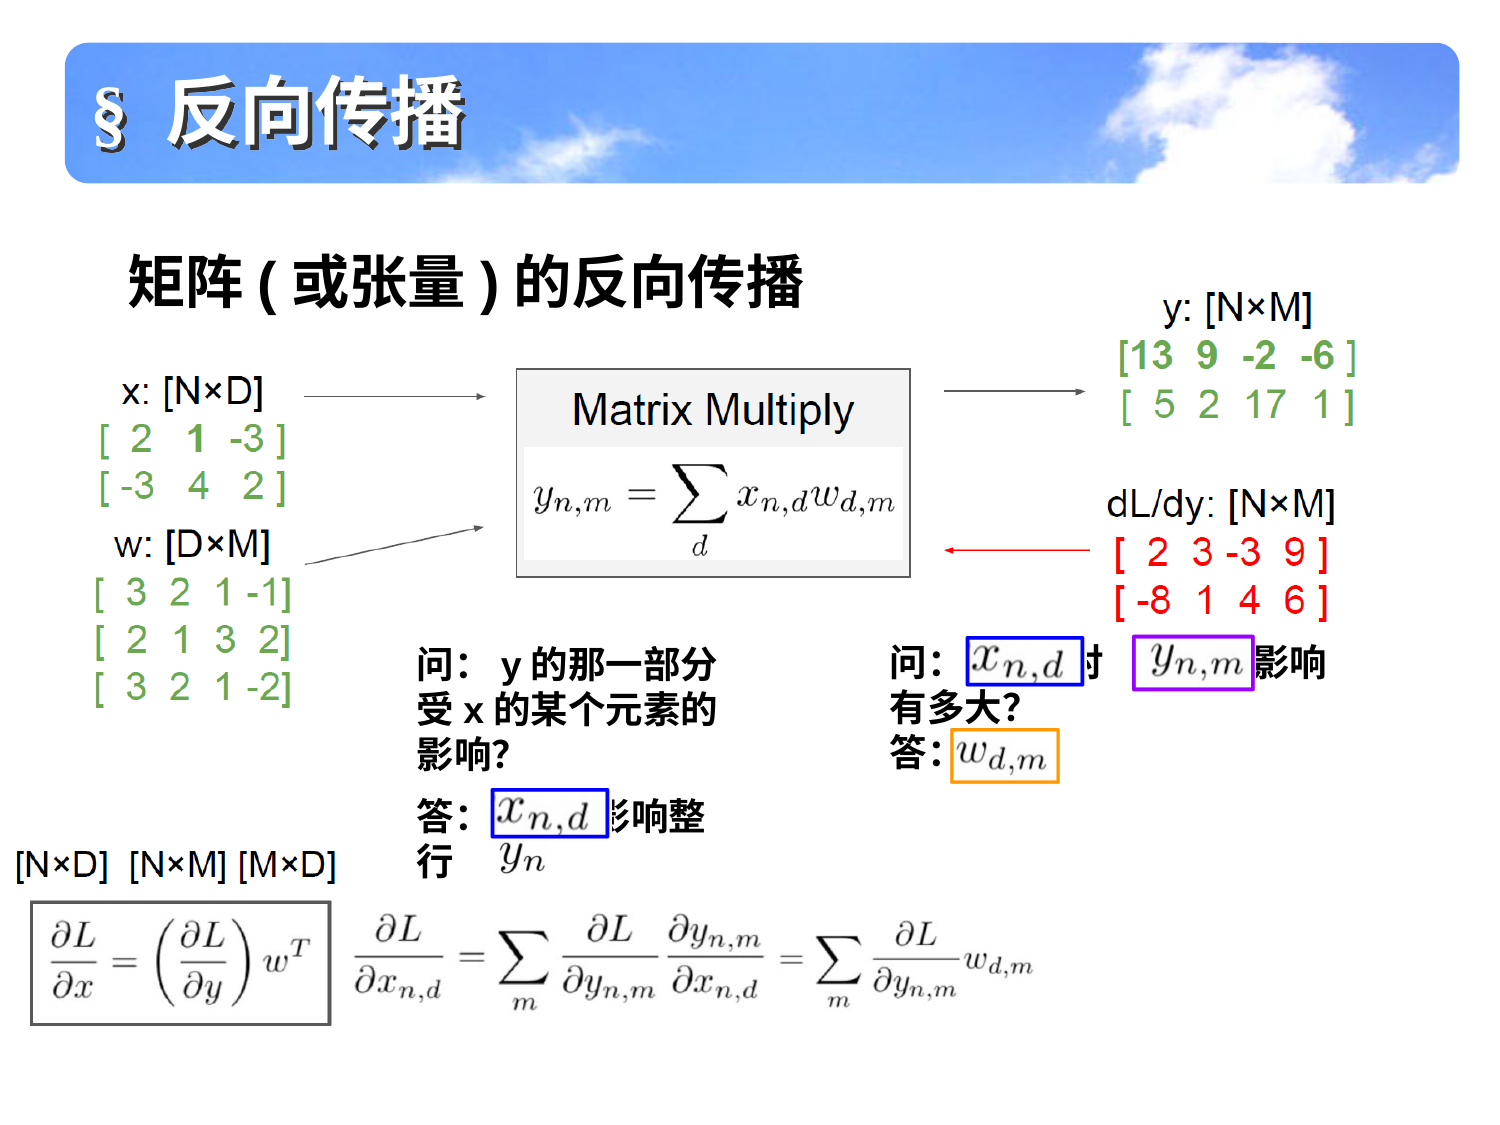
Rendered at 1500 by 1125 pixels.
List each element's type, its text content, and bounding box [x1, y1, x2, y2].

picture [1127, 632, 1256, 693]
text_box 矩阵(或张量)的反向传播 [112, 237, 1150, 323]
picture [929, 279, 1371, 635]
text_box 答： 影响整行 [402, 785, 746, 890]
picture [82, 355, 493, 718]
picture [770, 911, 1050, 1016]
picture [491, 355, 931, 590]
picture [497, 839, 547, 879]
picture [948, 726, 1062, 784]
picture [962, 633, 1088, 690]
text_box § 反向传播 [74, 49, 1288, 168]
picture [8, 838, 350, 1039]
picture [357, 898, 772, 1029]
picture [486, 784, 612, 841]
text_box 问：y的那一部分受x的某个元素的影响？ [402, 633, 746, 784]
text_box 问： 对 的影响有多大？ 答： [874, 631, 1371, 782]
picture [64, 42, 1460, 184]
